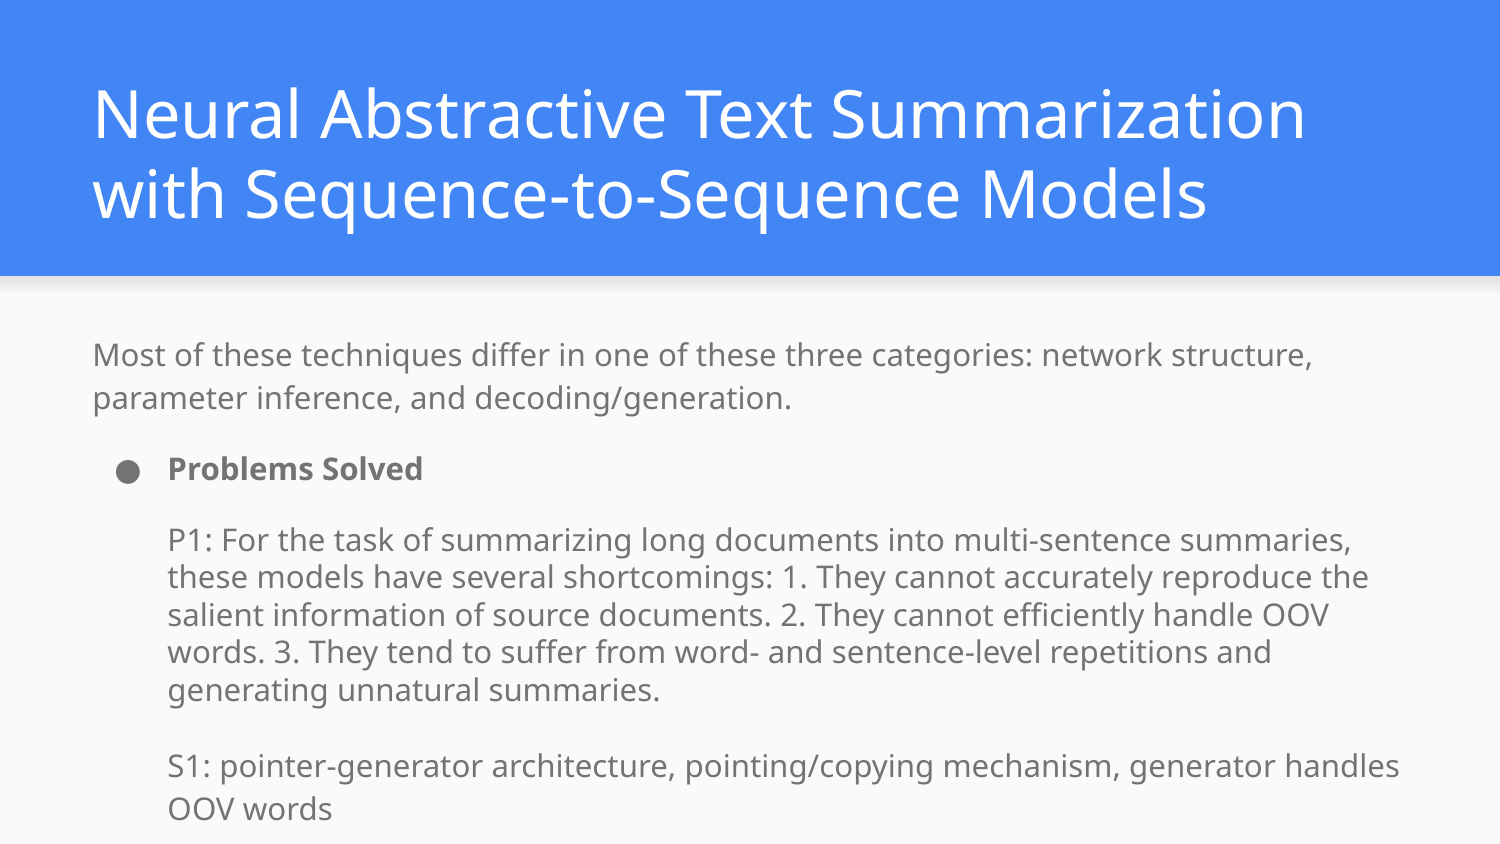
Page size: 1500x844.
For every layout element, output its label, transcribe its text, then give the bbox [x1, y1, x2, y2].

list Most of these techniques differ in one of these three categories: network structure, parameter inference, and decoding/generation. Problems Solved P1: For the task of summarizing long documents into multi-sentence summaries, these models have several shortcomings: 1. They cannot accurately reproduce the salient information of source documents. 2. They cannot efficiently handle OOV words. 3. They tend to suffer from word- and sentence-level repetitions and generating unnatural summaries. S1: pointer-generator architecture, pointing/copying mechanism, generator handles OOV words [77, 314, 1427, 809]
title Neural Abstractive Text Summarization with Sequence-to-Sequence Models [77, 121, 1427, 248]
